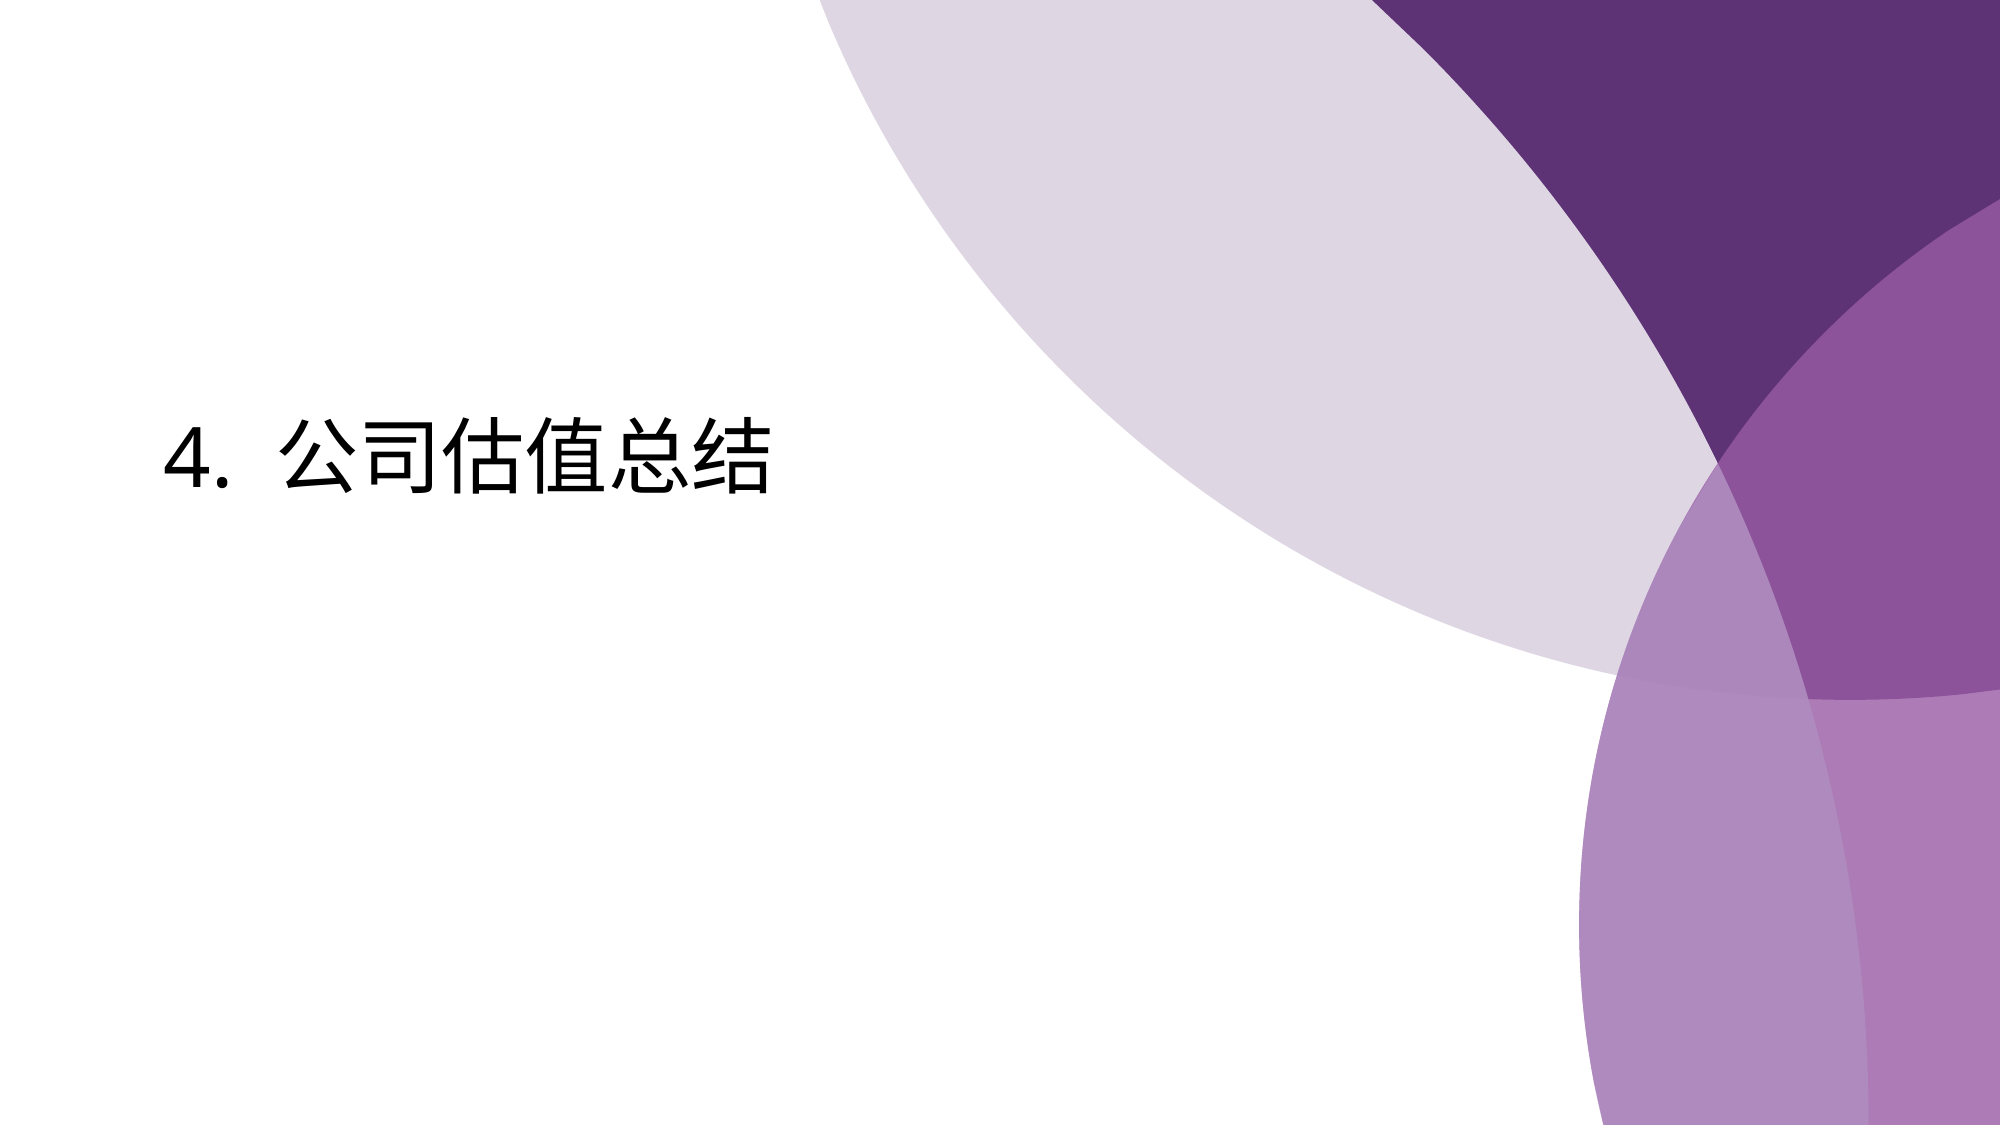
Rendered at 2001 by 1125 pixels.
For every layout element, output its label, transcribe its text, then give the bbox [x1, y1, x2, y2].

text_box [144, 450, 1327, 829]
text_box 4. 公司估值总结 [163, 404, 1022, 450]
